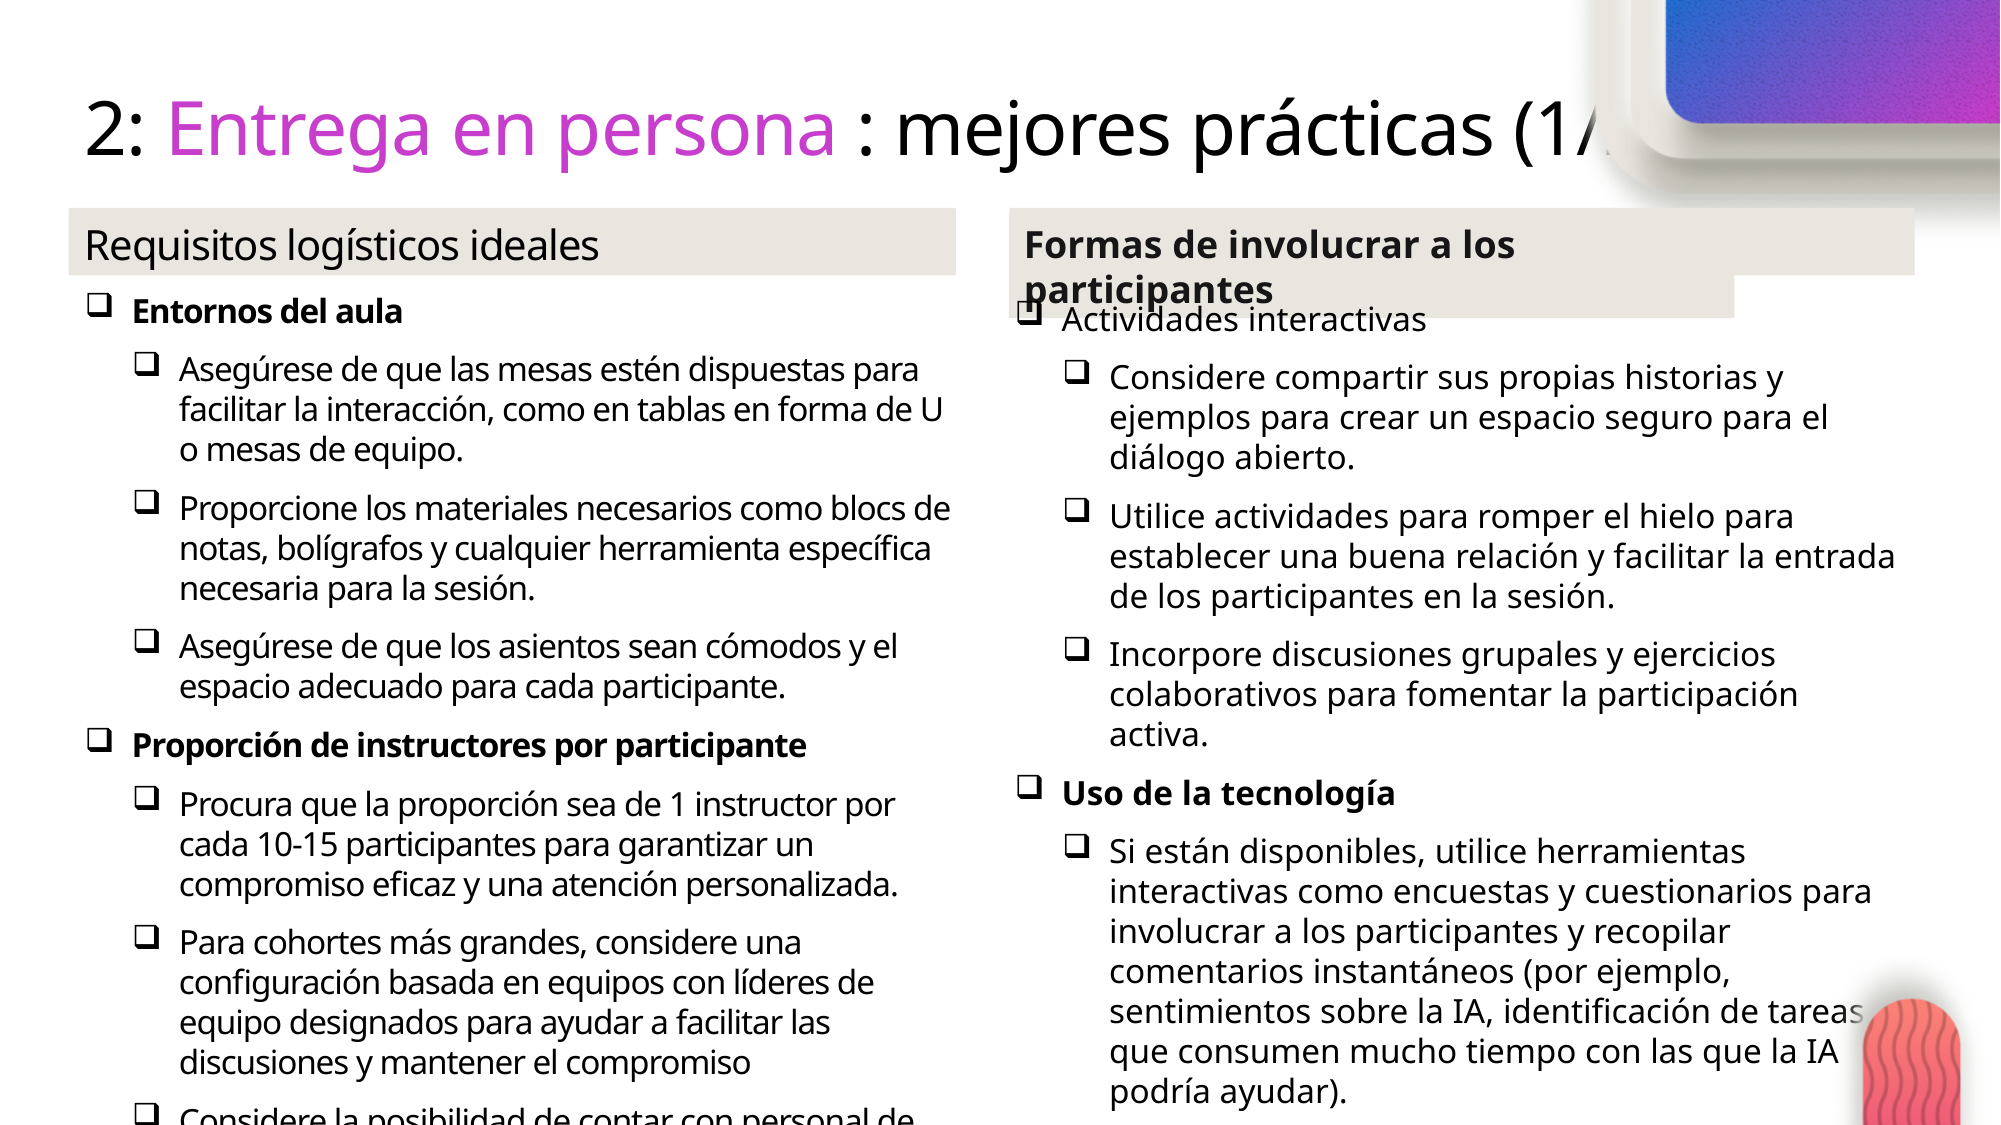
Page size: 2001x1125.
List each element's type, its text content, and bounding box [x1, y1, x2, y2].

picture [1565, 0, 2000, 342]
text_box [1906, 207, 1915, 276]
title 2: Entrega en persona : mejores prácticas (1/2) [69, 73, 1564, 276]
text_box [68, 207, 956, 276]
text_box Requisitos logísticos ideales [84, 218, 812, 269]
text_box [1009, 207, 1658, 213]
text_box Actividades interactivas Considere compartir sus propias historias y ejemplos para crear un espacio seguro para el diálogo abierto. Utilice actividades para romper el hielo para establecer una buena relación y facilitar la entrada de los participantes en la sesión. Incorpore discusiones grupales y ejercicios colaborativos para fomentar la participación activa. Uso de la tecnología Si están disponibles, utilice herramientas interactivas como encuestas y cuestionarios para involucrar a los participantes y recopilar comentarios instantáneos (por ejemplo, sentimientos sobre la IA, identificación de tareas que consumen mucho tiempo con las que la IA podría ayudar). Cuando utilices la IA para crear o adaptar contenido, verifica y perfecciona los resultados para garantizar la claridad, la equidad y la alineación con los objetivos de la sesión. [1000, 290, 1916, 1125]
text_box Entornos del aula Asegúrese de que las mesas estén dispuestas para facilitar la interacción, como en tablas en forma de U o mesas de equipo. Proporcione los materiales necesarios como blocs de notas, bolígrafos y cualquier herramienta específica necesaria para la sesión. Asegúrese de que los asientos sean cómodos y el espacio adecuado para cada participante. Proporción de instructores por participante Procura que la proporción sea de 1 instructor por cada 10-15 participantes para garantizar un compromiso eficaz y una atención personalizada. Para cohortes más grandes, considere una configuración basada en equipos con líderes de equipo designados para ayudar a facilitar las discusiones y mantener el compromiso Considere la posibilidad de contar con personal de apoyo o asistentes adicionales para ayudar con la logística y las consultas de los participantes. [84, 289, 956, 1125]
picture [1819, 949, 1998, 1125]
text_box Formas de involucrar a los participantes [1008, 213, 1658, 290]
